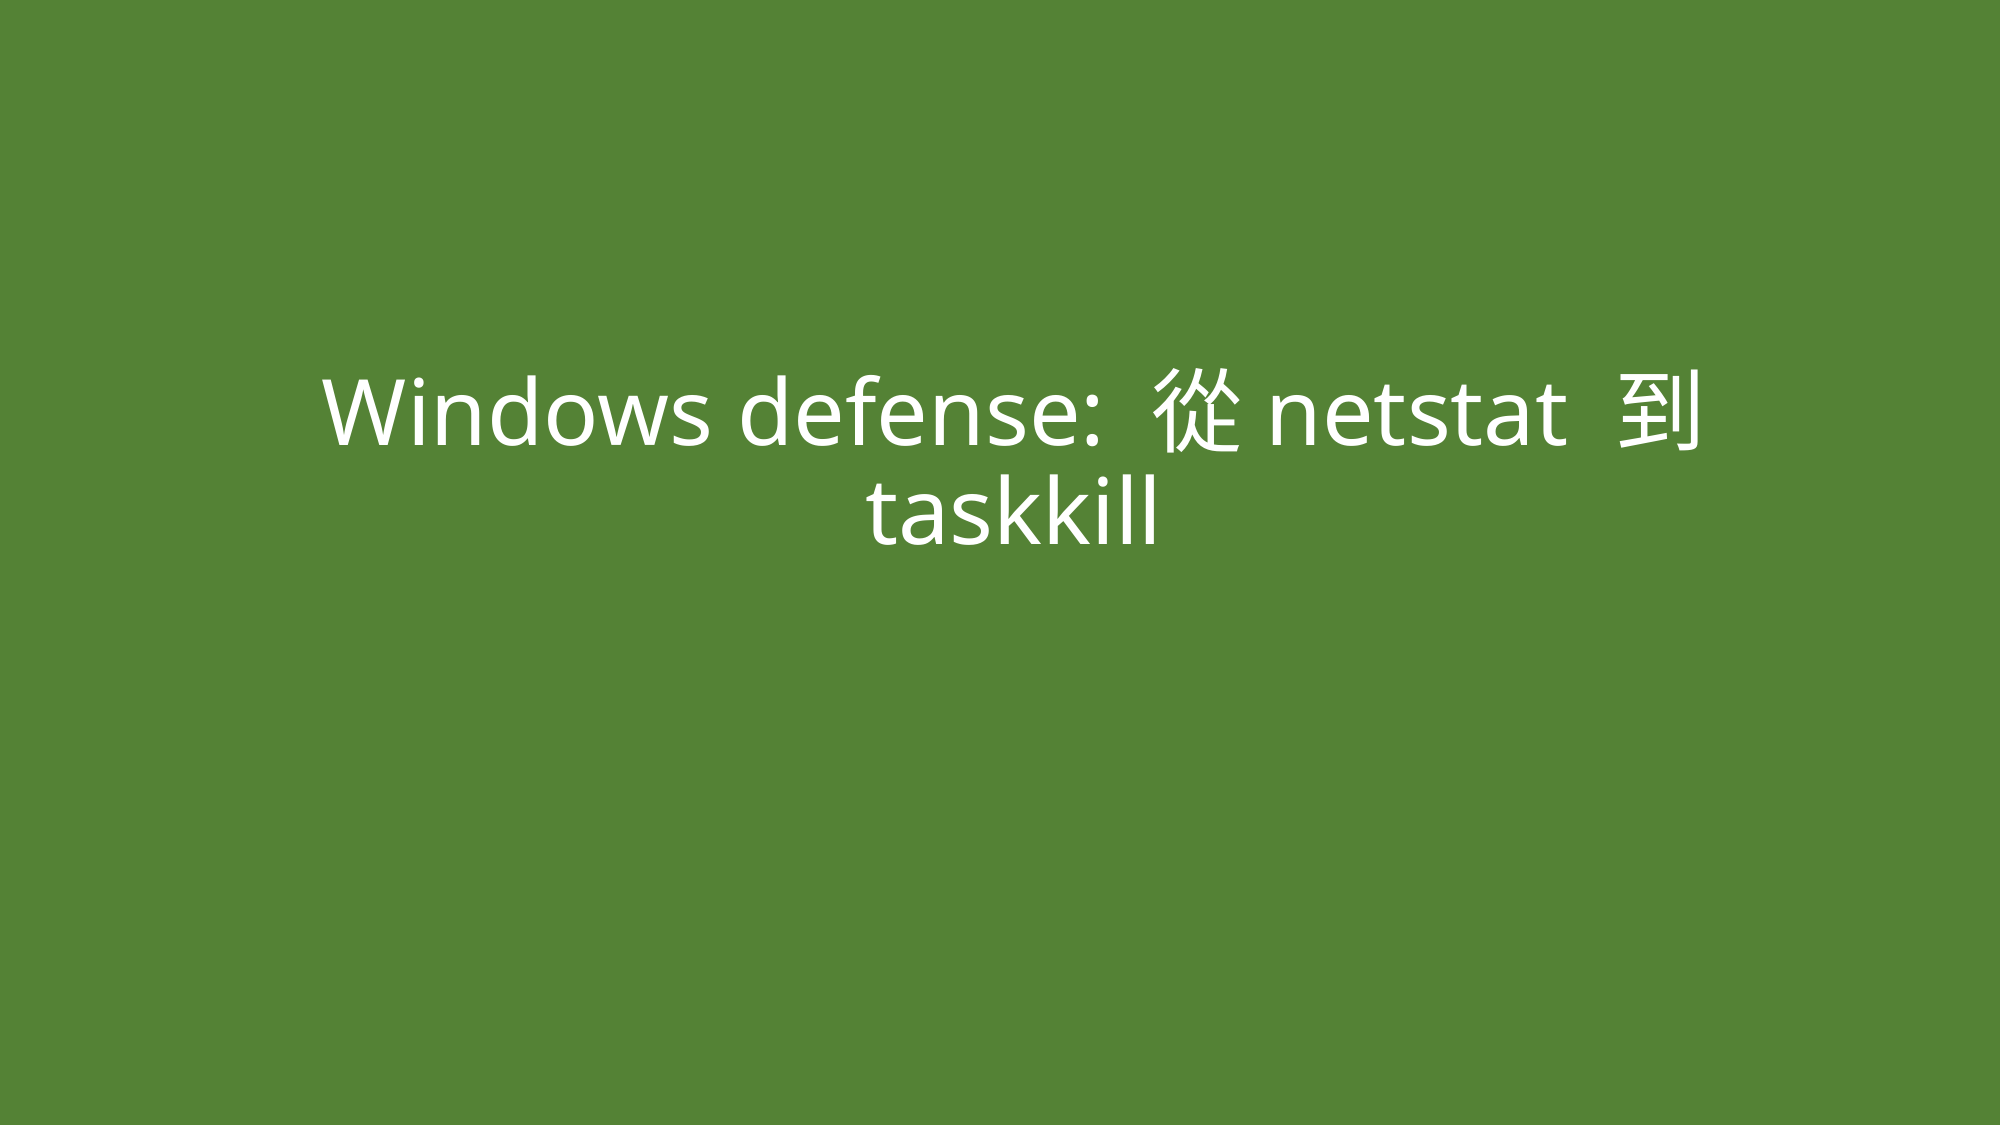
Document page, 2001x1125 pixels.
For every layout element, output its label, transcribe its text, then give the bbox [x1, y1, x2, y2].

title Windows defense: 從netstat 到 taskkill [151, 356, 1877, 575]
